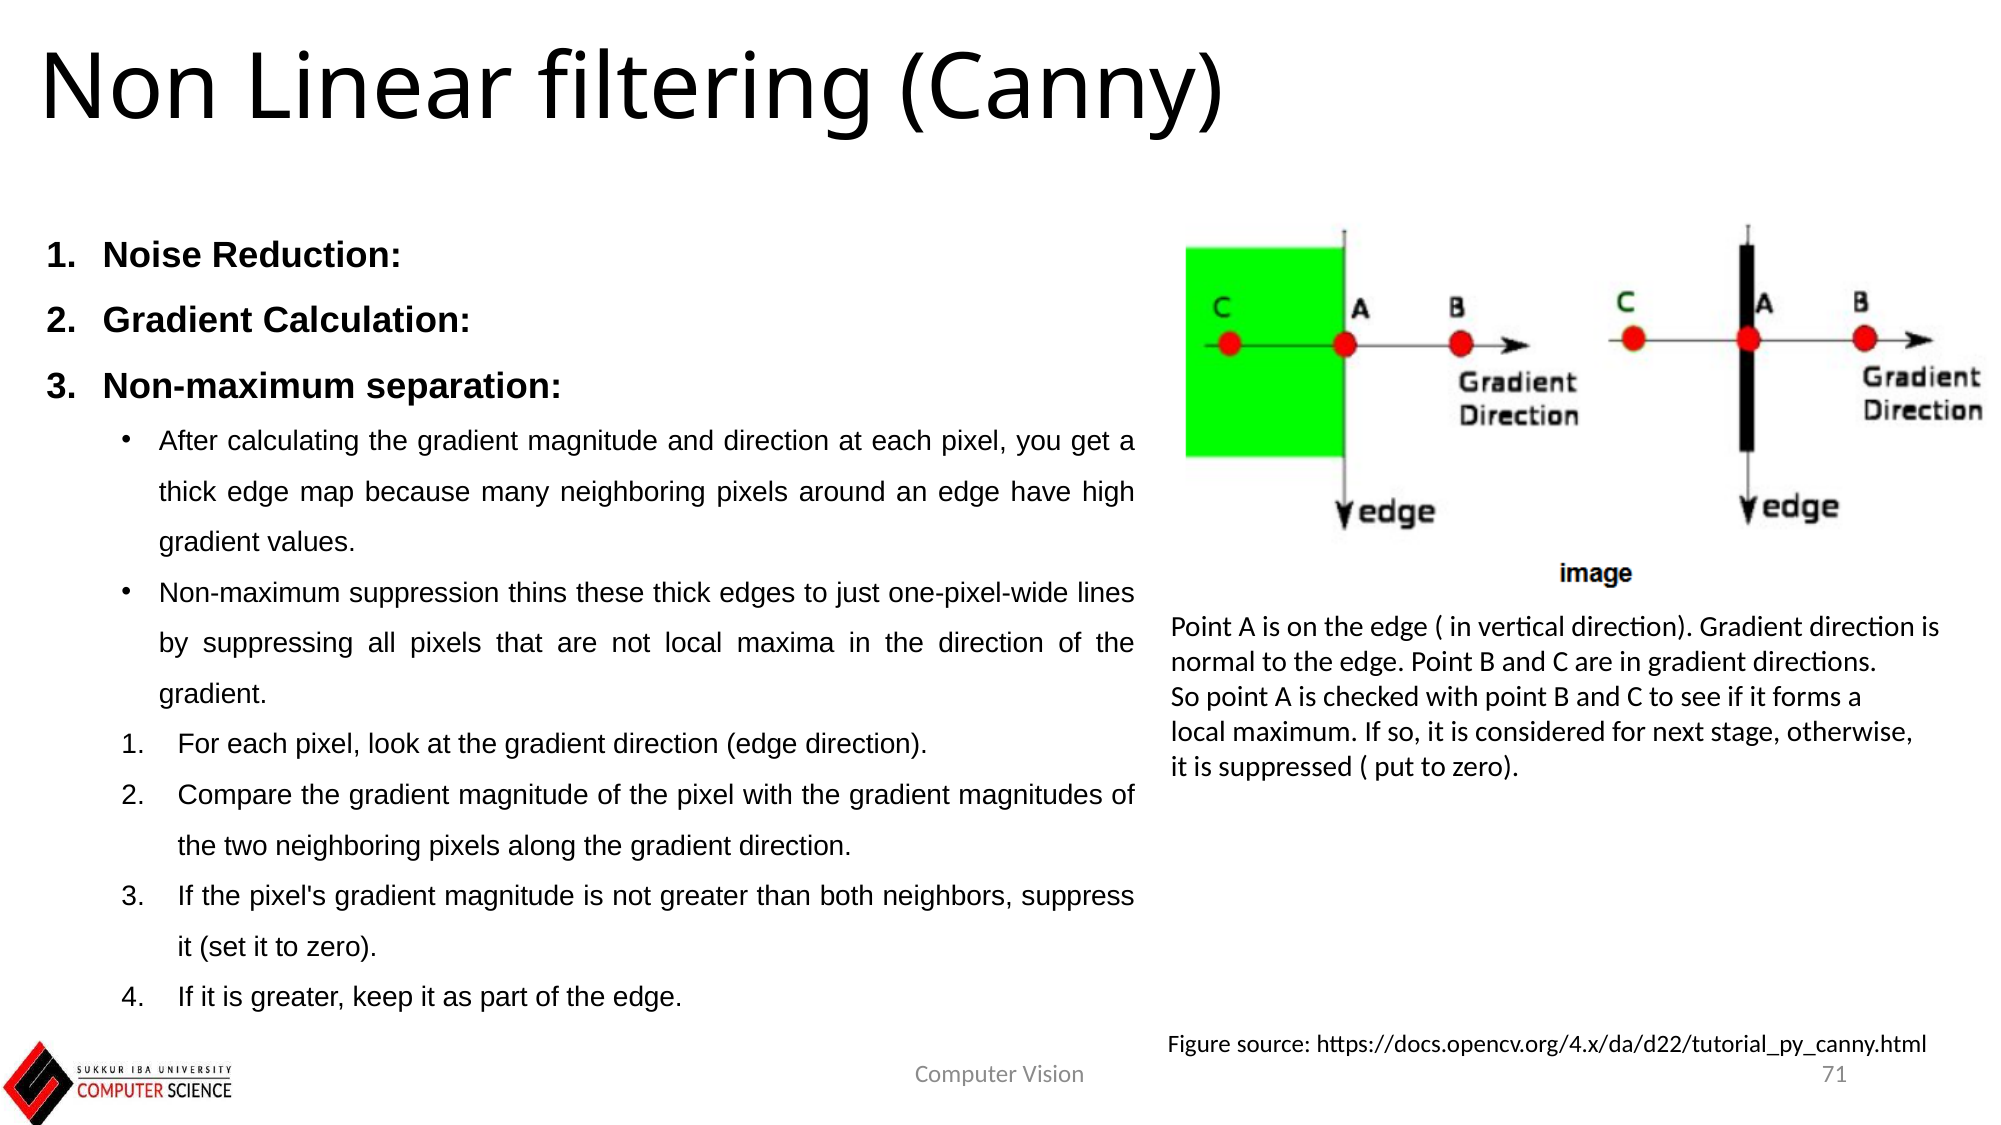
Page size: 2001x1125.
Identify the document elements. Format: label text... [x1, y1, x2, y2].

text_box Figure source: https://docs.opencv.org/4.x/da/d22/tutorial_py_canny.html [1153, 1020, 1944, 1065]
title Non Linear filtering (Canny) [0, 0, 2000, 178]
text_box Noise Reduction: Gradient Calculation: Non-maximum separation: After calculating the gradient magnitude and direction at each pixel, you get a thick edge map because many neighboring pixels around an edge have high gradient values. Non-maximum suppression thins these thick edges to just one-pixel-wide lines by suppressing all pixels that are not local maxima in the direction of the gradient. For each pixel, look at the gradient direction (edge direction). Compare the gradient magnitude of the pixel with the gradient magnitudes of the two neighboring pixels along the gradient direction. If the pixel's gradient magnitude is not greater than both neighbors, suppress it (set it to zero). If it is greater, keep it as part of the edge. [31, 201, 1151, 1020]
slide_number 71 [1412, 1065, 1863, 1103]
picture [1173, 196, 2000, 604]
picture [1, 1040, 233, 1125]
text_box Point A is on the edge ( in vertical direction). Gradient direction is normal to the edge. Point B and C are in gradient directions. So point A is checked with point B and C to see if it forms a local maximum. If so, it is considered for next stage, otherwise, it is suppressed ( put to zero). [1156, 600, 1962, 790]
footer Computer Vision [662, 1042, 1338, 1103]
